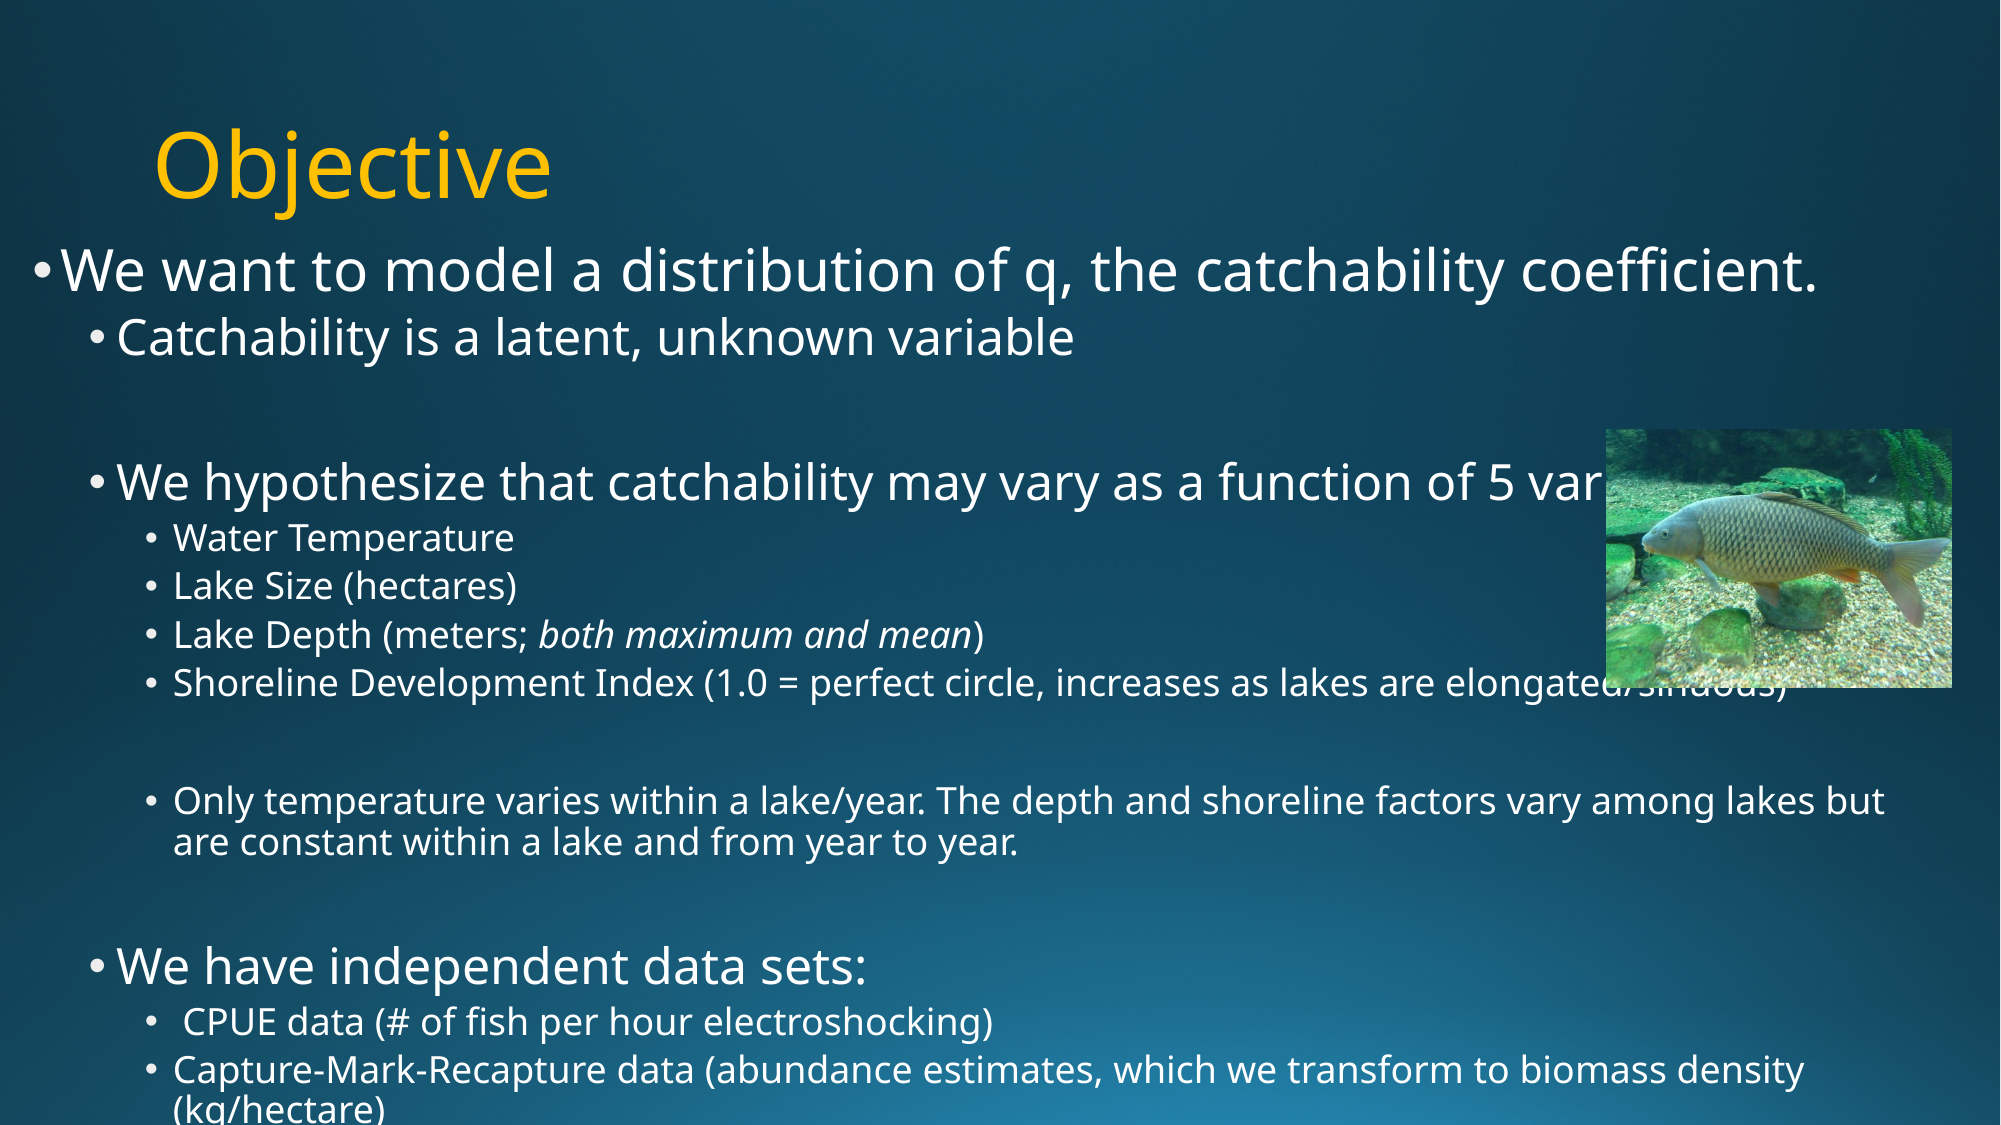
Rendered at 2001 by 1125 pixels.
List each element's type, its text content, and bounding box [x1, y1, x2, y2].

list We want to model a distribution of q, the catchability coefficient. Catchability is a latent, unknown variable We hypothesize that catchability may vary as a function of 5 variables: Water Temperature Lake Size (hectares) Lake Depth (meters; both maximum and mean) Shoreline Development Index (1.0 = perfect circle, increases as lakes are elongated/sinuous) Only temperature varies within a lake/year. The depth and shoreline factors vary among lakes but are constant within a lake and from year to year. We have independent data sets: CPUE data (# of fish per hour electroshocking) Capture-Mark-Recapture data (abundance estimates, which we transform to biomass density (kg/hectare) [17, 233, 1937, 1109]
title Objective [137, 59, 1863, 233]
picture [0, 0, 2001, 1125]
